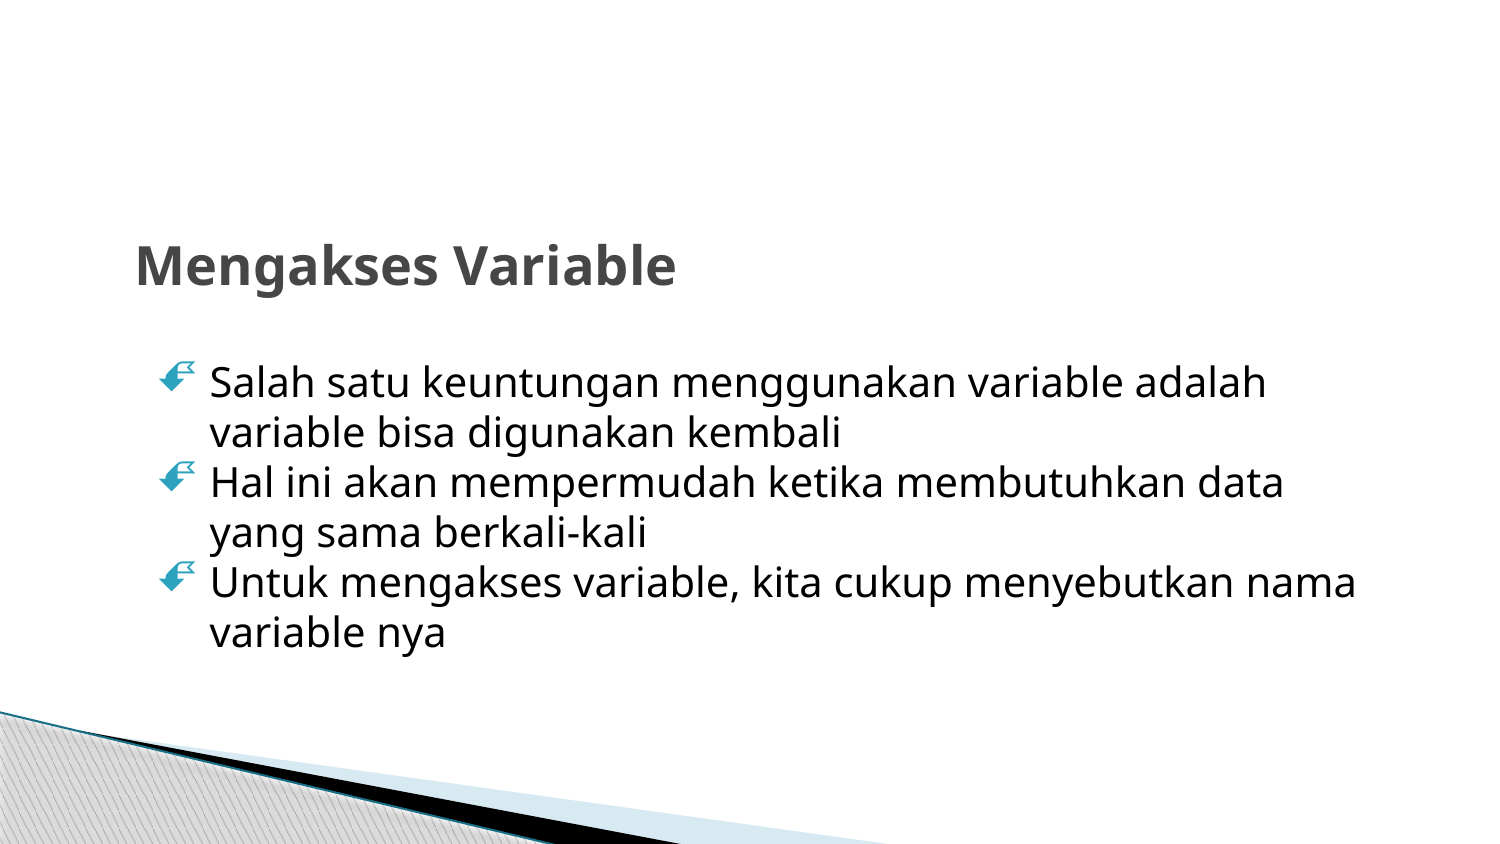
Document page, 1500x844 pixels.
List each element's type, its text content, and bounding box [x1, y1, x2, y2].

title Mengakses Variable [119, 216, 1381, 305]
list Salah satu keuntungan menggunakan variable adalah variable bisa digunakan kembali Hal ini akan mempermudah ketika membutuhkan data yang sama berkali-kali Untuk mengakses variable, kita cukup menyebutkan nama variable nya [119, 341, 1381, 712]
